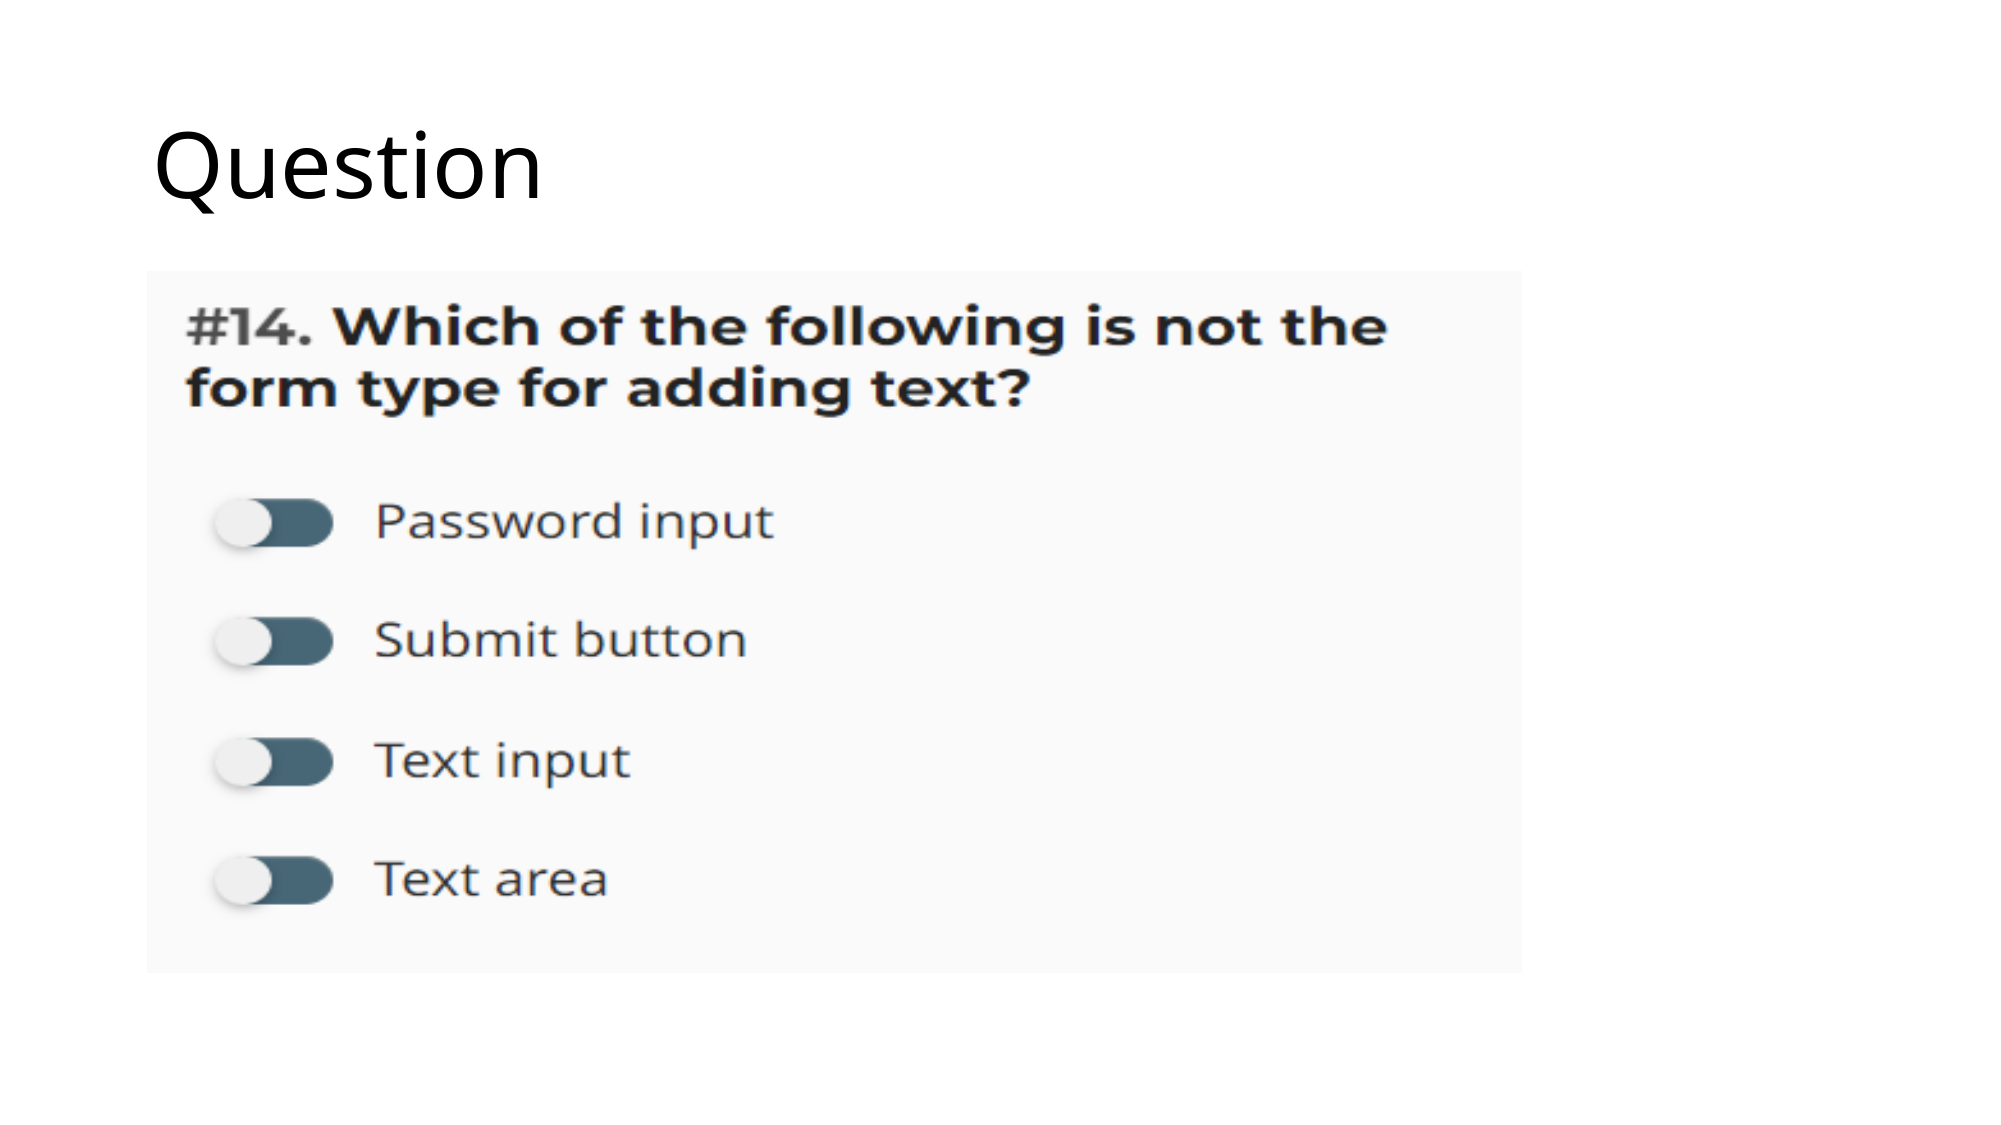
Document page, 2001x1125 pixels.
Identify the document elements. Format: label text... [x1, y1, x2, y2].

picture [147, 271, 1522, 973]
title Question [137, 59, 1863, 278]
